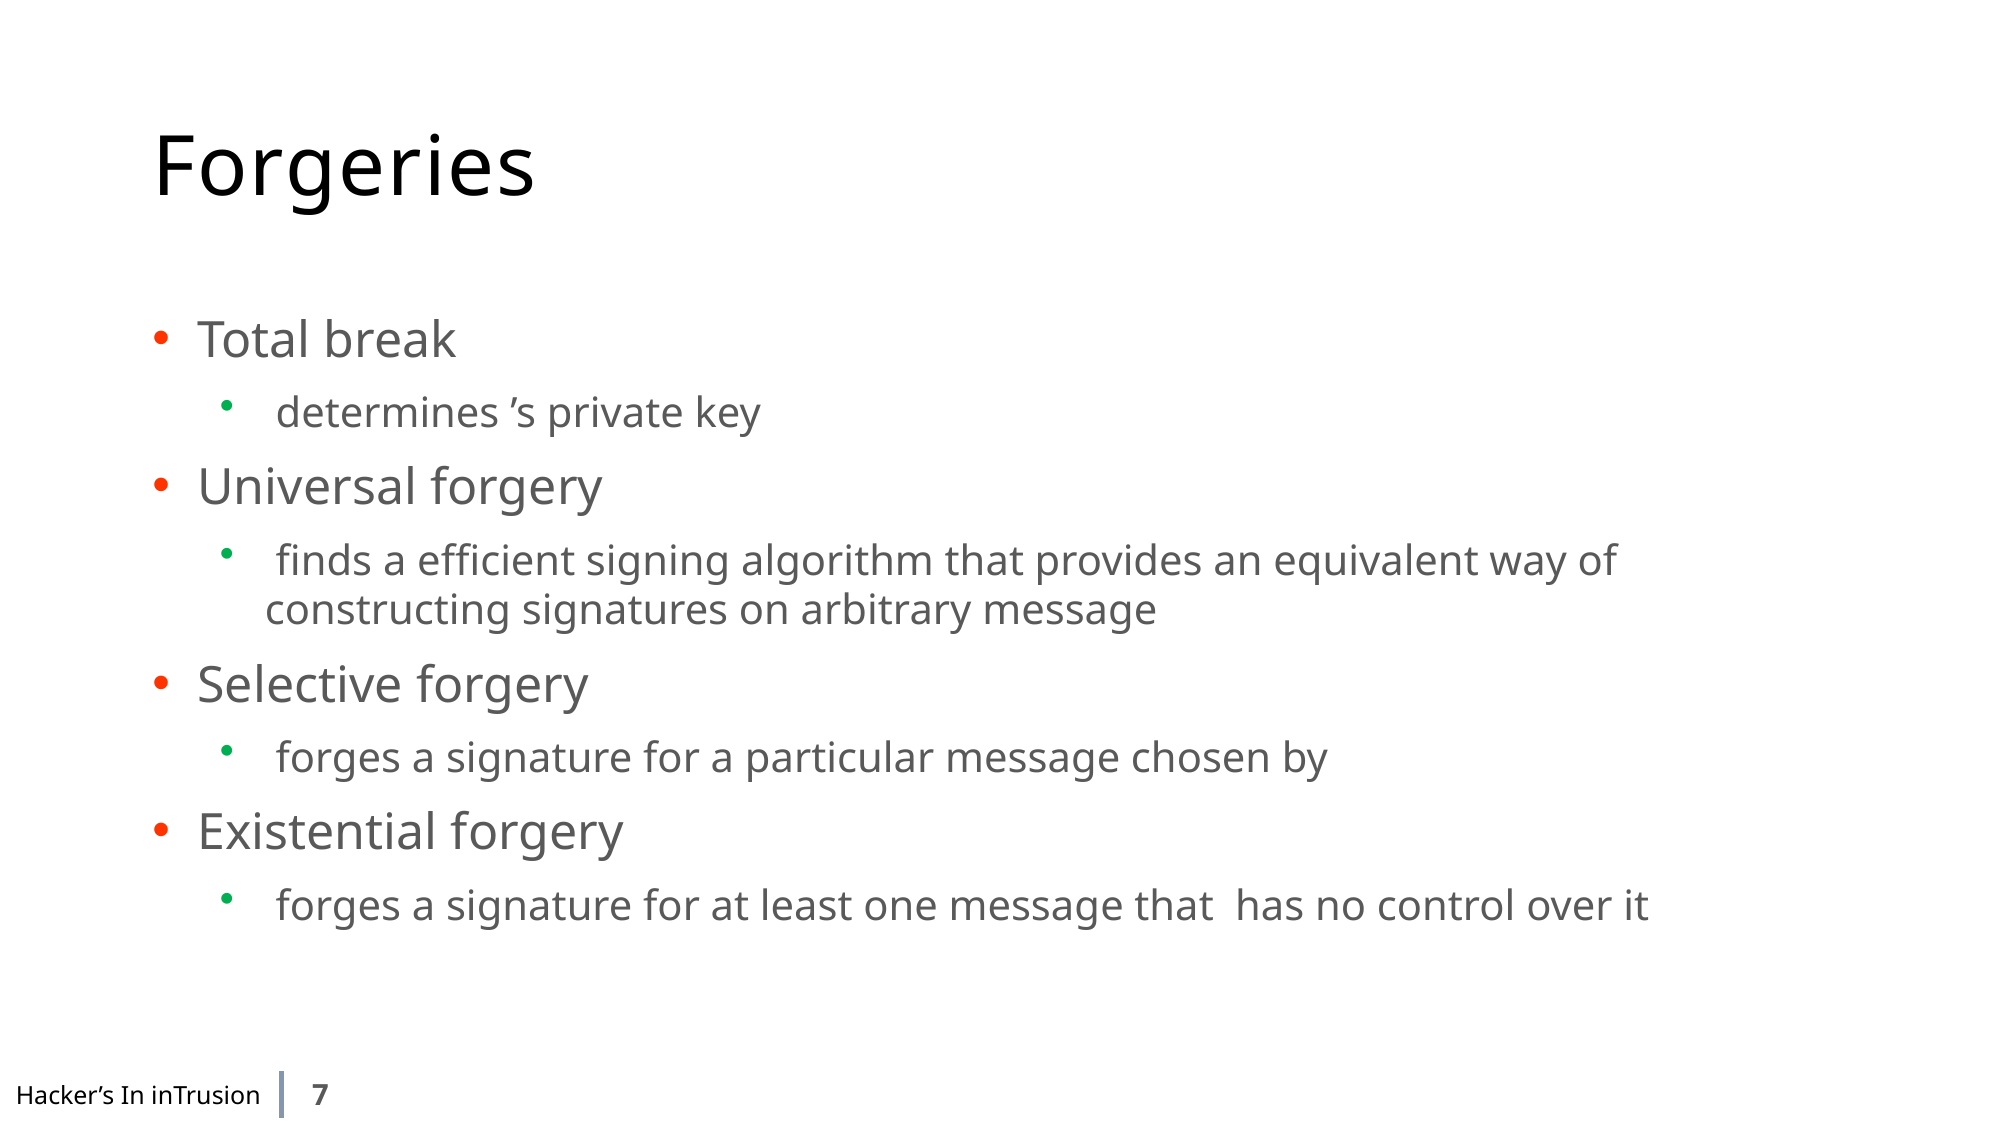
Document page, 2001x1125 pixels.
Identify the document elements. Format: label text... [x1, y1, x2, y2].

title Forgeries [137, 59, 1863, 278]
